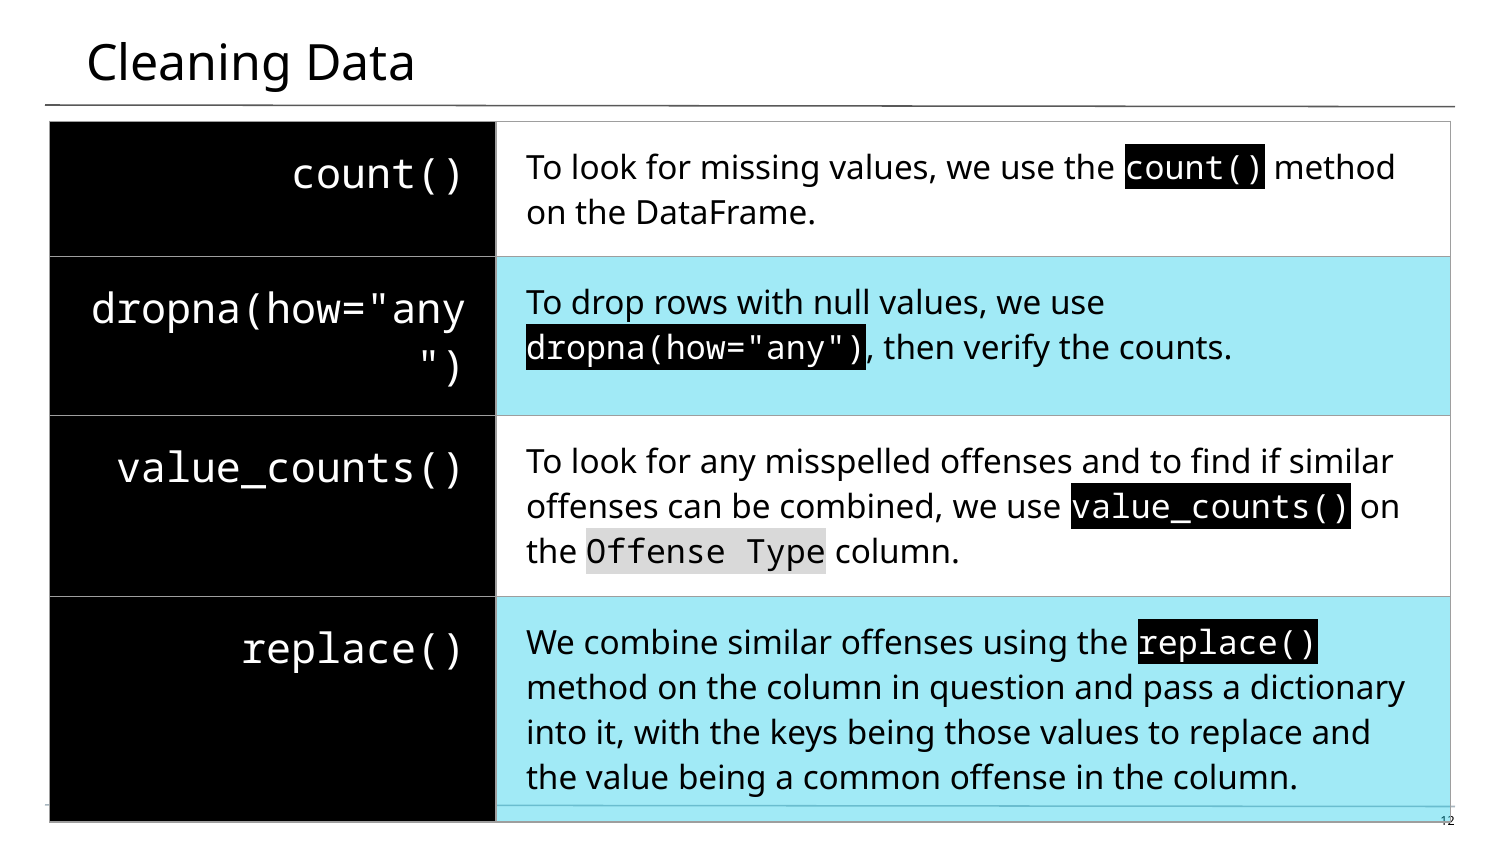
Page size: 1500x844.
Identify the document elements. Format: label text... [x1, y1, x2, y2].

table_cell value_counts() [50, 416, 495, 596]
table_cell replace() [50, 597, 495, 821]
table_header To look for missing values, we use the count() method on the DataFrame. [497, 122, 1450, 256]
table_header count() [50, 122, 495, 256]
table_cell To drop rows with null values, we use dropna(how="any"), then verify the counts. [497, 257, 1450, 415]
title Cleaning Data [0, 0, 1500, 88]
table_cell We combine similar offenses using the replace() method on the column in question and pass a dictionary into it, with the keys being those values to replace and the value being a common offense in the column. [497, 597, 1450, 821]
table_cell To look for any misspelled offenses and to find if similar offenses can be combined, we use value_counts() on the Offense Type column. [497, 416, 1450, 596]
table_cell dropna(how="any") [50, 257, 495, 415]
